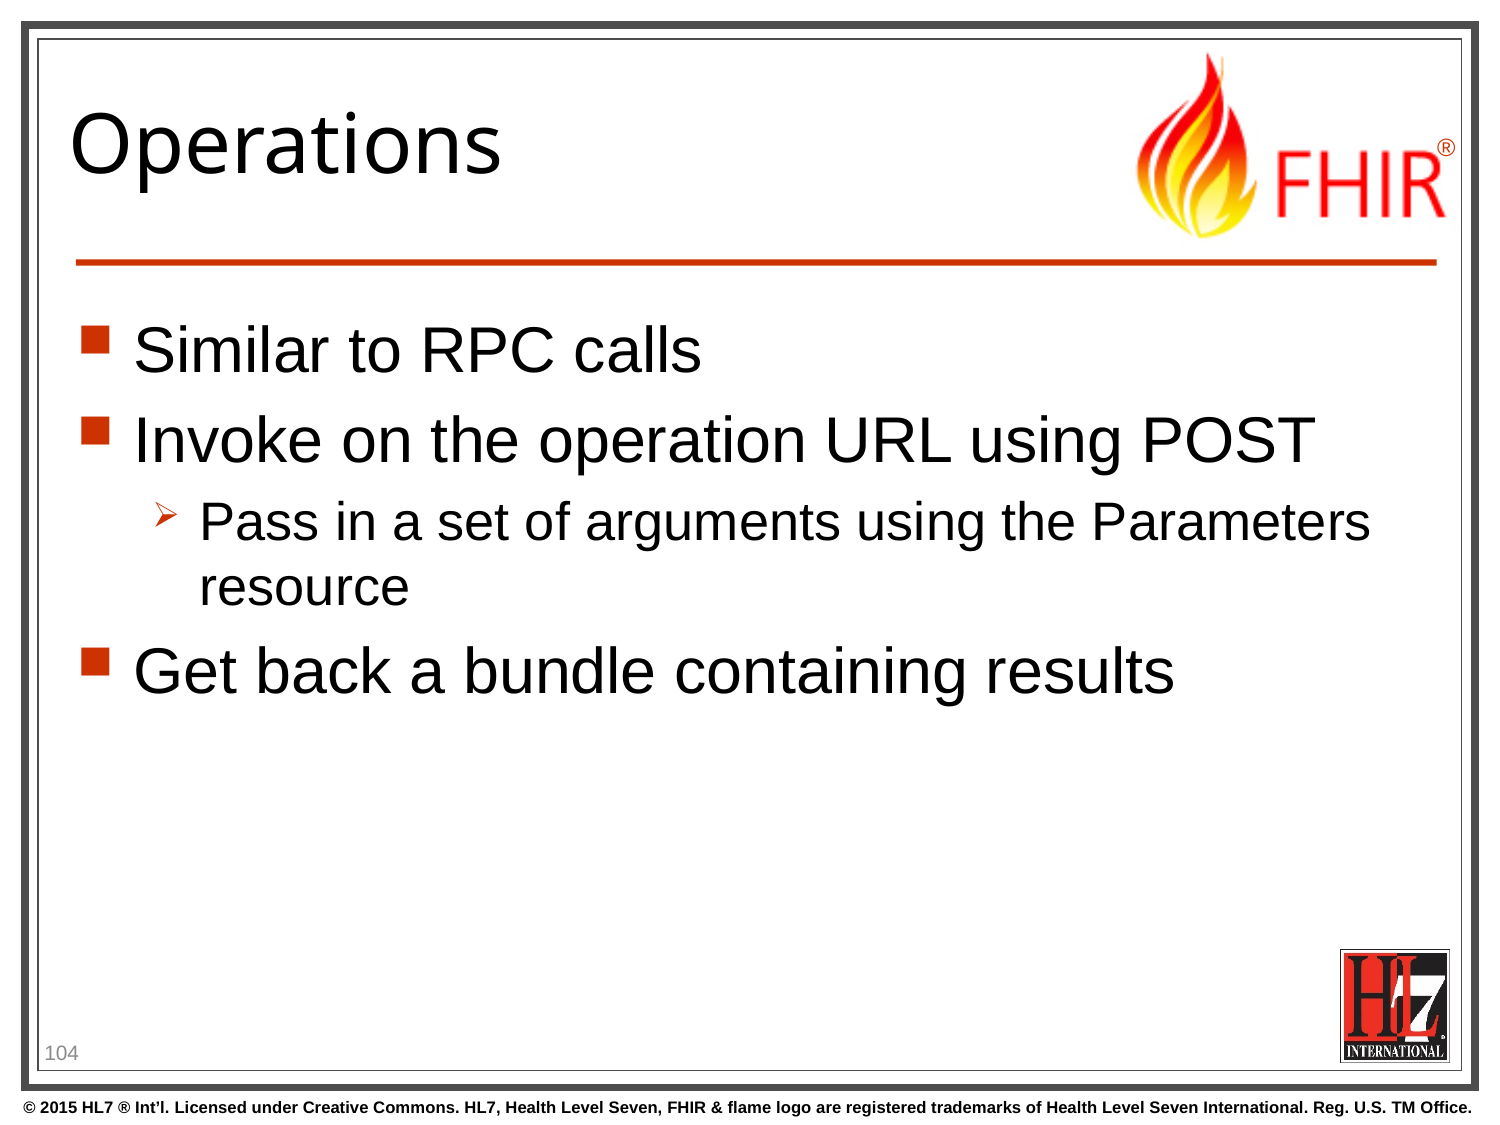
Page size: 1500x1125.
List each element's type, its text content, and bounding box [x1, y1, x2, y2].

title Operations [53, 54, 1128, 244]
slide_number 104 [29, 1034, 148, 1071]
list Similar to RPC calls Invoke on the operation URL using POST Pass in a set of arguments using the Parameters resource Get back a bundle containing results [62, 299, 1438, 1059]
picture [1340, 949, 1450, 1063]
picture [1124, 42, 1458, 249]
